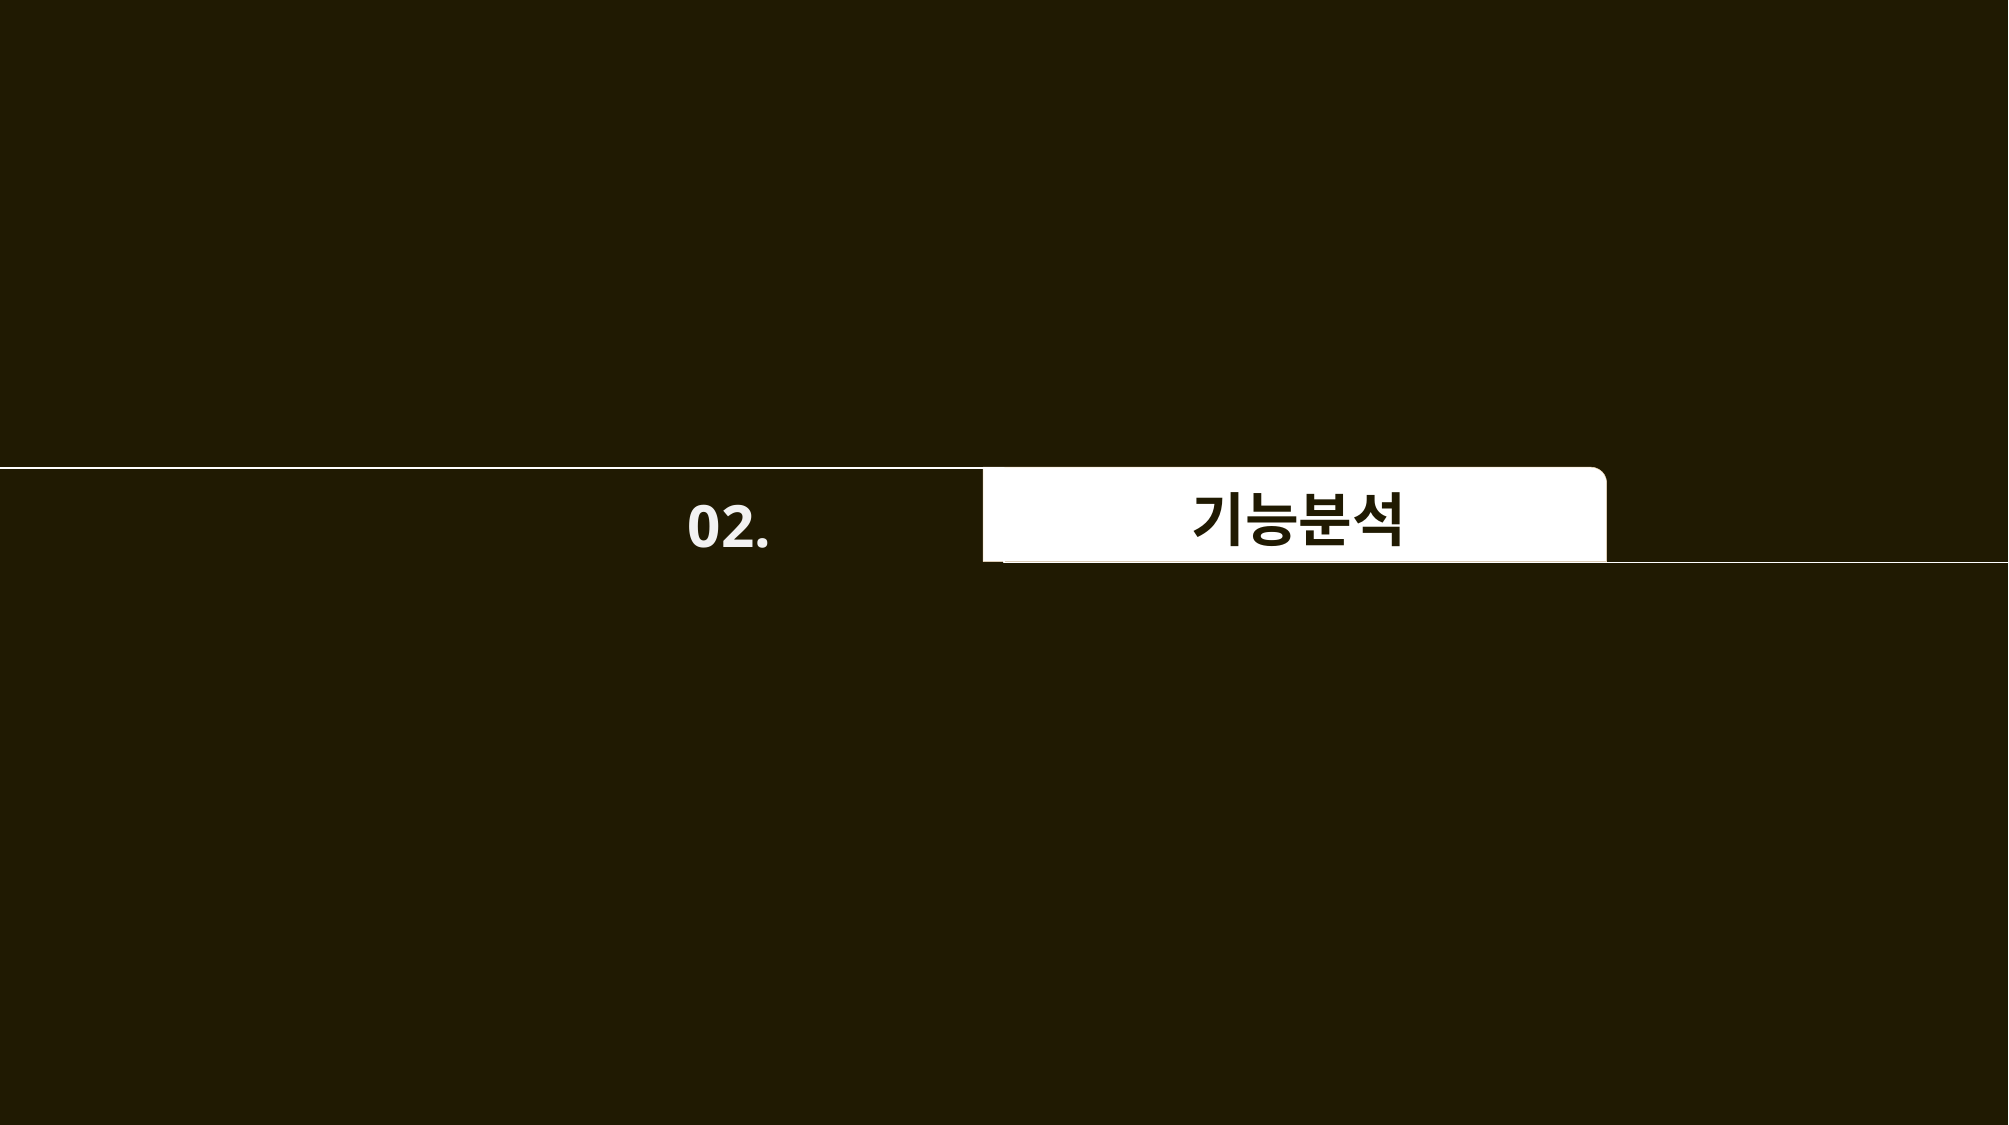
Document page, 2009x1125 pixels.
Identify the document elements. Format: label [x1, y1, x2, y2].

text_box [0, 467, 2008, 563]
